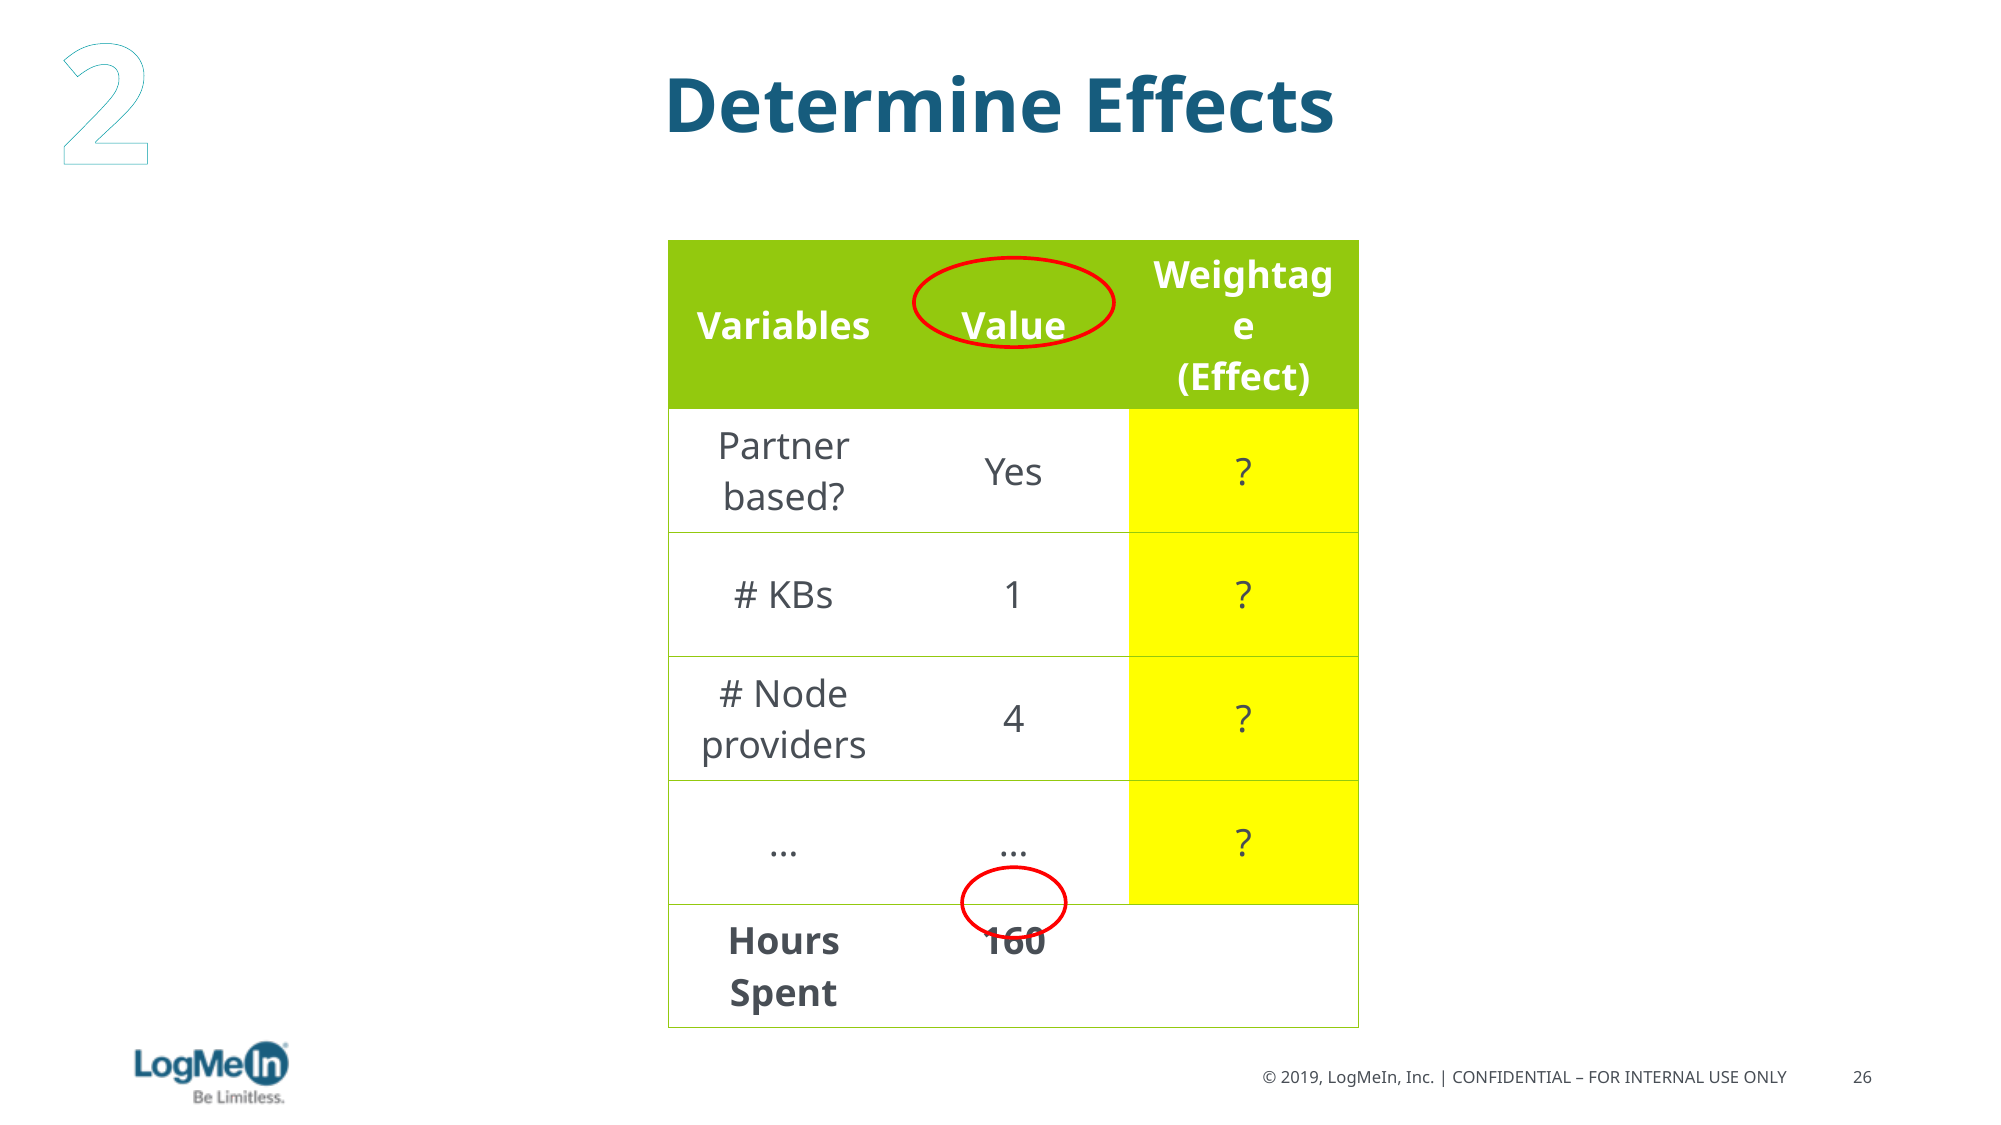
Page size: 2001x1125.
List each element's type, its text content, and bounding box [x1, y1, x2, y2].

table_cell ? [1129, 409, 1358, 532]
table_cell Yes [899, 409, 1129, 532]
table_cell … [899, 781, 1129, 904]
text_box [961, 866, 1067, 939]
table_cell ? [1129, 533, 1358, 656]
title Determine Effects [137, 59, 1863, 254]
table_cell ? [1129, 781, 1358, 904]
picture [125, 1037, 300, 1108]
table_cell [1129, 905, 1358, 1027]
table_cell ? [1129, 657, 1358, 780]
table_cell # Node providers [669, 657, 899, 780]
table_cell 1 [899, 533, 1129, 656]
table_cell 4 [899, 657, 1129, 780]
table_cell … [669, 781, 899, 904]
text_box [912, 256, 1115, 349]
table_header Value [899, 241, 1129, 408]
table_header Variables [669, 241, 899, 408]
table_cell Hours Spent [669, 905, 899, 1027]
table_cell 160 [899, 905, 1129, 1027]
table_cell Partner based? [669, 409, 899, 532]
table_header Weightage (Effect) [1129, 241, 1358, 408]
table_cell # KBs [669, 533, 899, 656]
text_box 2 [42, 0, 167, 205]
